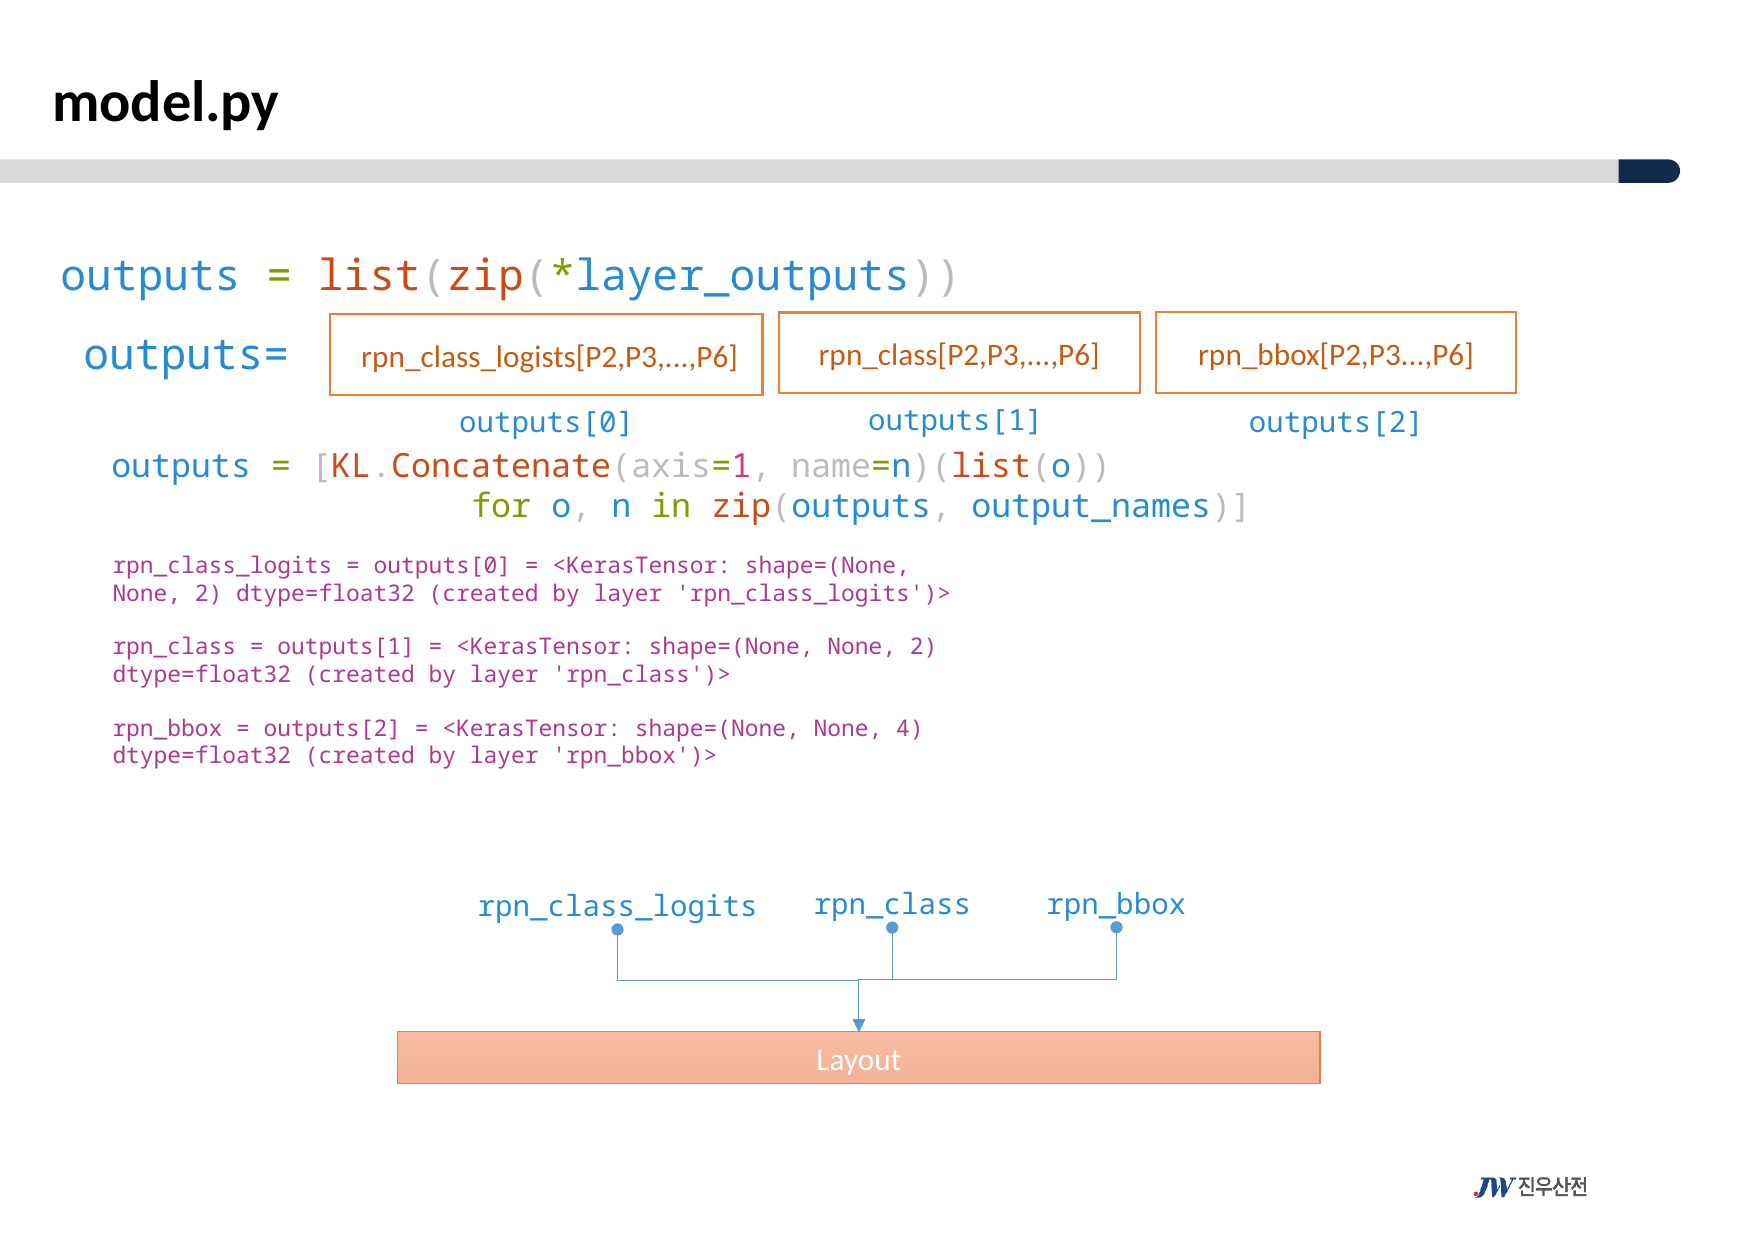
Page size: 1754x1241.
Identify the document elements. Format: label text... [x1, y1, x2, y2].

text_box rpn_class [798, 877, 935, 928]
text_box model.py [37, 55, 295, 140]
text_box outputs = [KL.Concatenate(axis=1, name=n)(list(o)) for o, n in zip(outputs, output_names)] [76, 437, 1268, 532]
text_box rpn_class = outputs[1] = <KerasTensor: shape=(None, None, 2) dtype=float32 (created by layer 'rpn_class')> [97, 624, 975, 695]
text_box Layout [789, 1031, 935, 1084]
text_box rpn_bbox[P2,P3...,P6] [1155, 311, 1517, 394]
text_box outputs= [68, 318, 304, 386]
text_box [935, 851, 1040, 1109]
text_box rpn_bbox [1040, 877, 1202, 928]
text_box rpn_bbox = outputs[2] = <KerasTensor: shape=(None, None, 4) dtype=float32 (created by layer 'rpn_bbox')> [97, 705, 975, 776]
text_box Layout [1040, 1031, 1321, 1084]
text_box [823, 963, 928, 997]
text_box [687, 860, 789, 1102]
text_box Layout [397, 1031, 687, 1084]
text_box rpn_class[P2,P3,...,P6] [778, 311, 1141, 394]
text_box rpn_class_logits = outputs[0] = <KerasTensor: shape=(None, None, 2) dtype=float32 (created by layer 'rpn_class_logits')> [97, 543, 975, 614]
text_box rpn_class_logists[P2,P3,...,P6] [329, 313, 764, 396]
picture [1465, 1172, 1596, 1203]
text_box outputs[1] [853, 393, 1058, 444]
text_box rpn_class_logits [462, 879, 687, 930]
text_box outputs[0] [444, 395, 649, 446]
text_box outputs = list(zip(*layer_outputs)) [45, 240, 977, 307]
text_box outputs[2] [1234, 395, 1439, 446]
